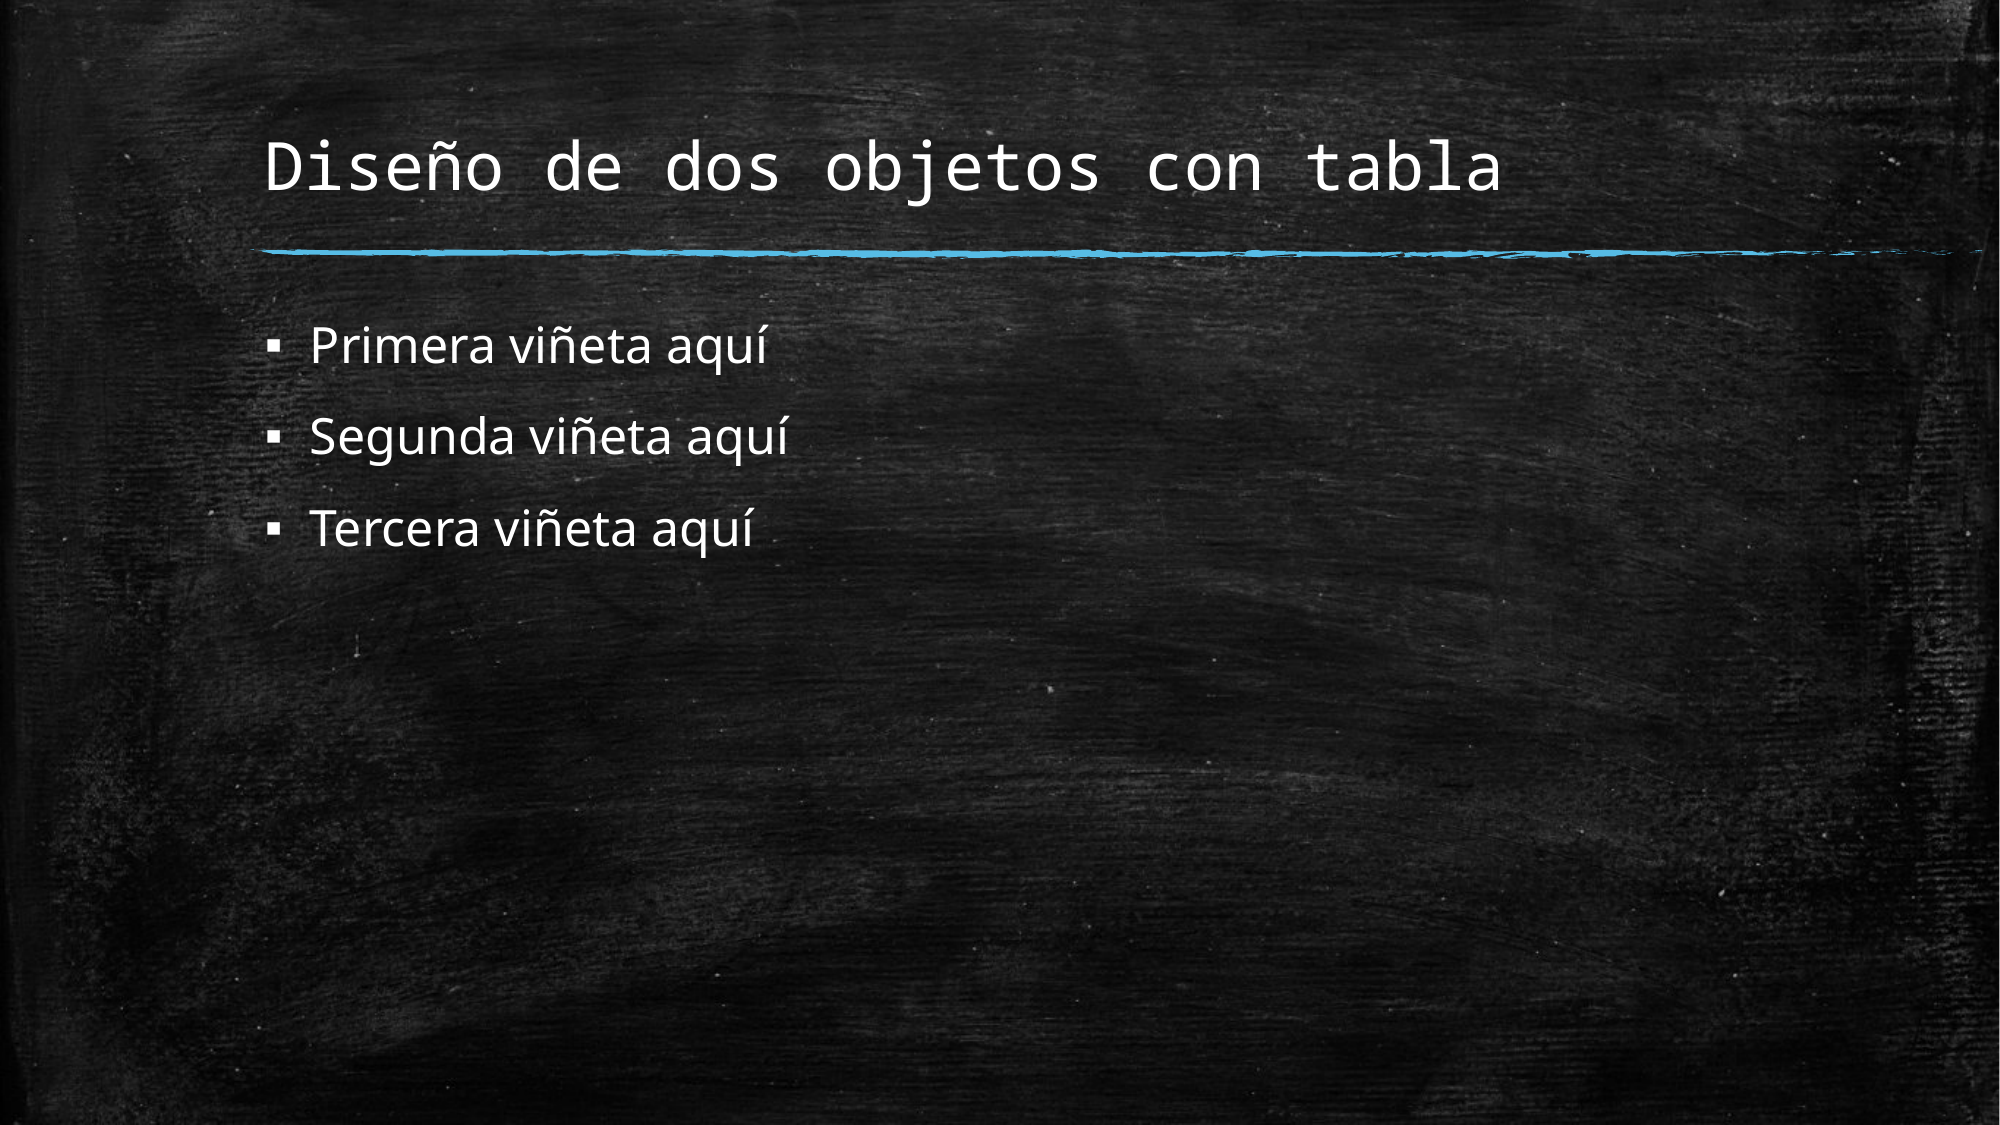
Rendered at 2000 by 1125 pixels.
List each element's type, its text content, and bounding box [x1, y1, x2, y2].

list Primera viñeta aquí Segunda viñeta aquí Tercera viñeta aquí [249, 312, 975, 1013]
title Diseño de dos objetos con tabla [249, 45, 1750, 213]
